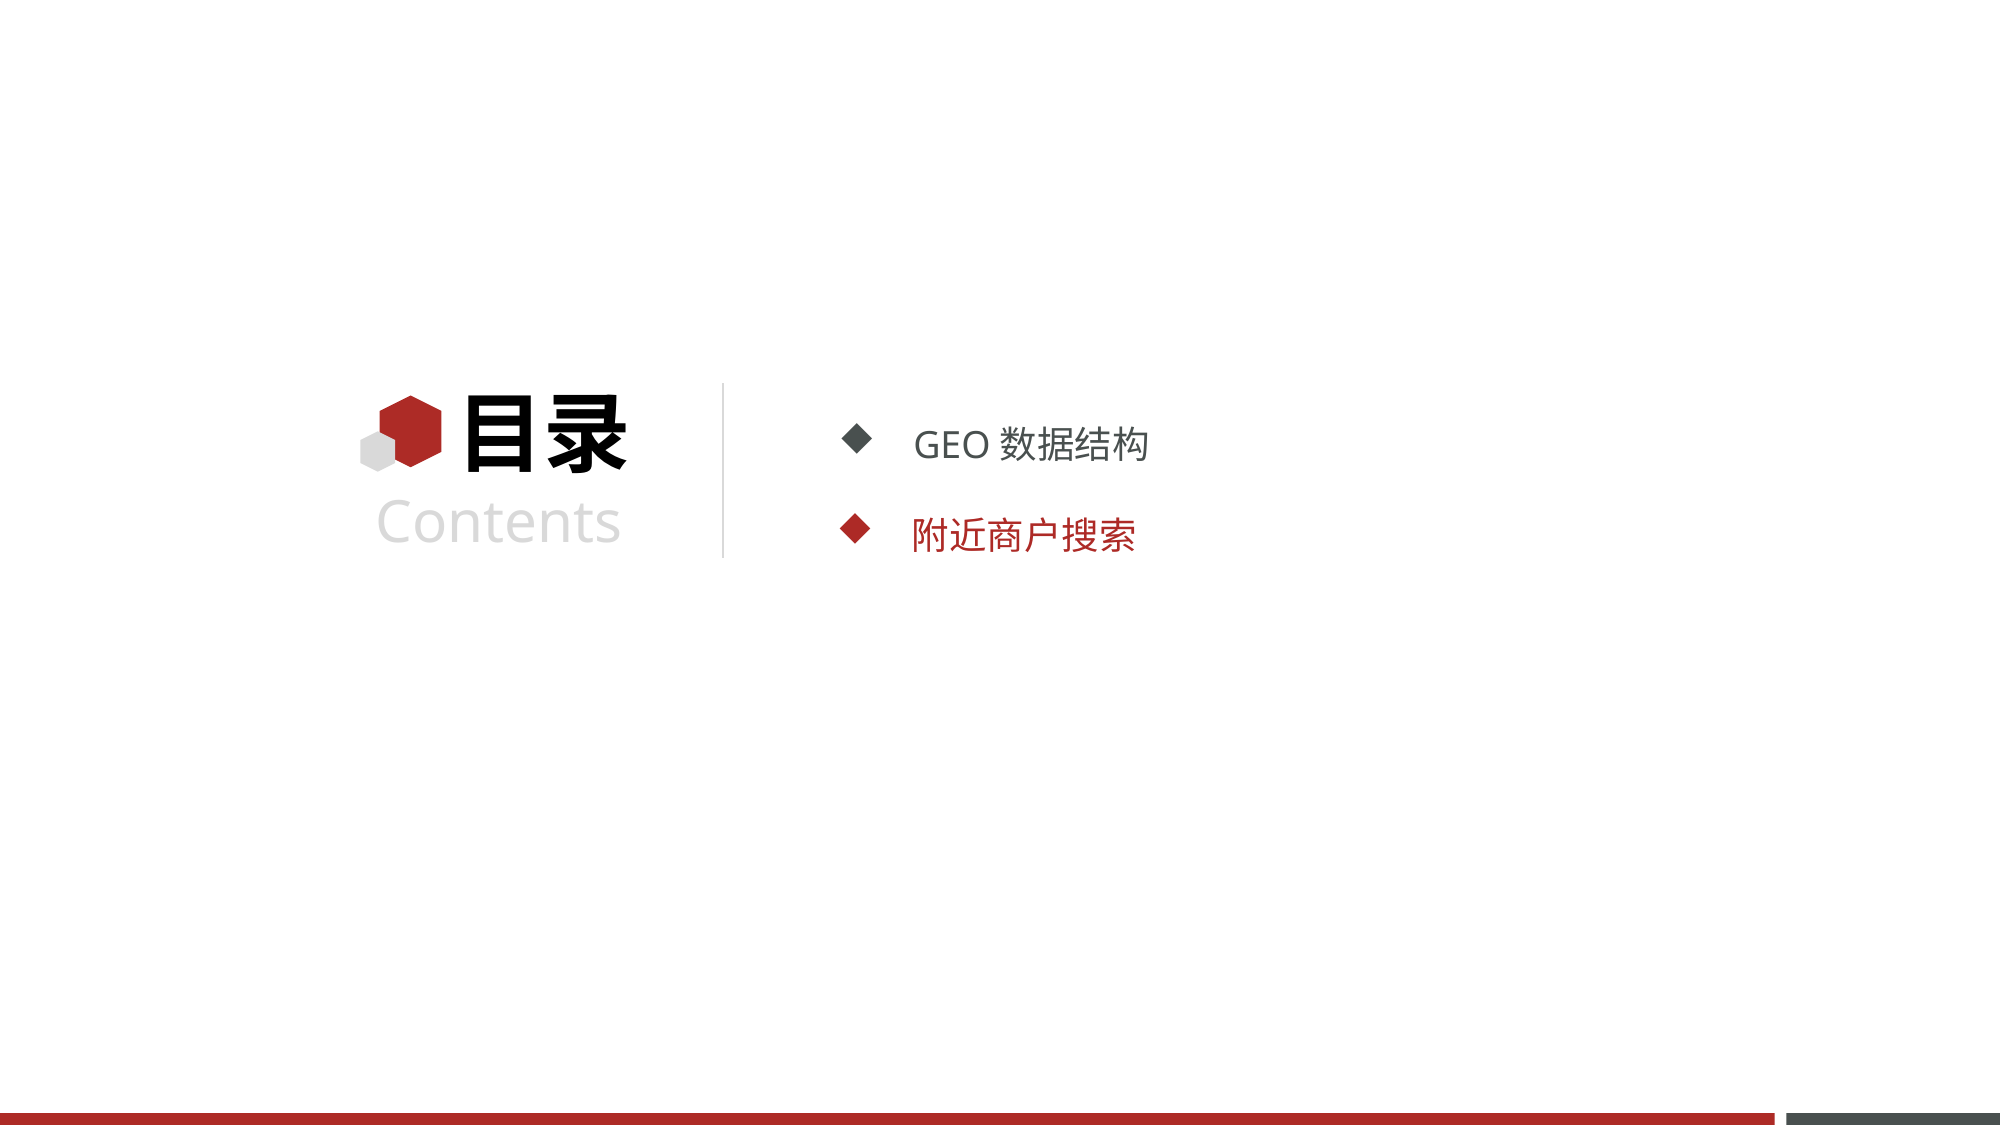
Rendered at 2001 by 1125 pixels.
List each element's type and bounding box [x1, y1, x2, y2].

text_box [821, 370, 1804, 563]
